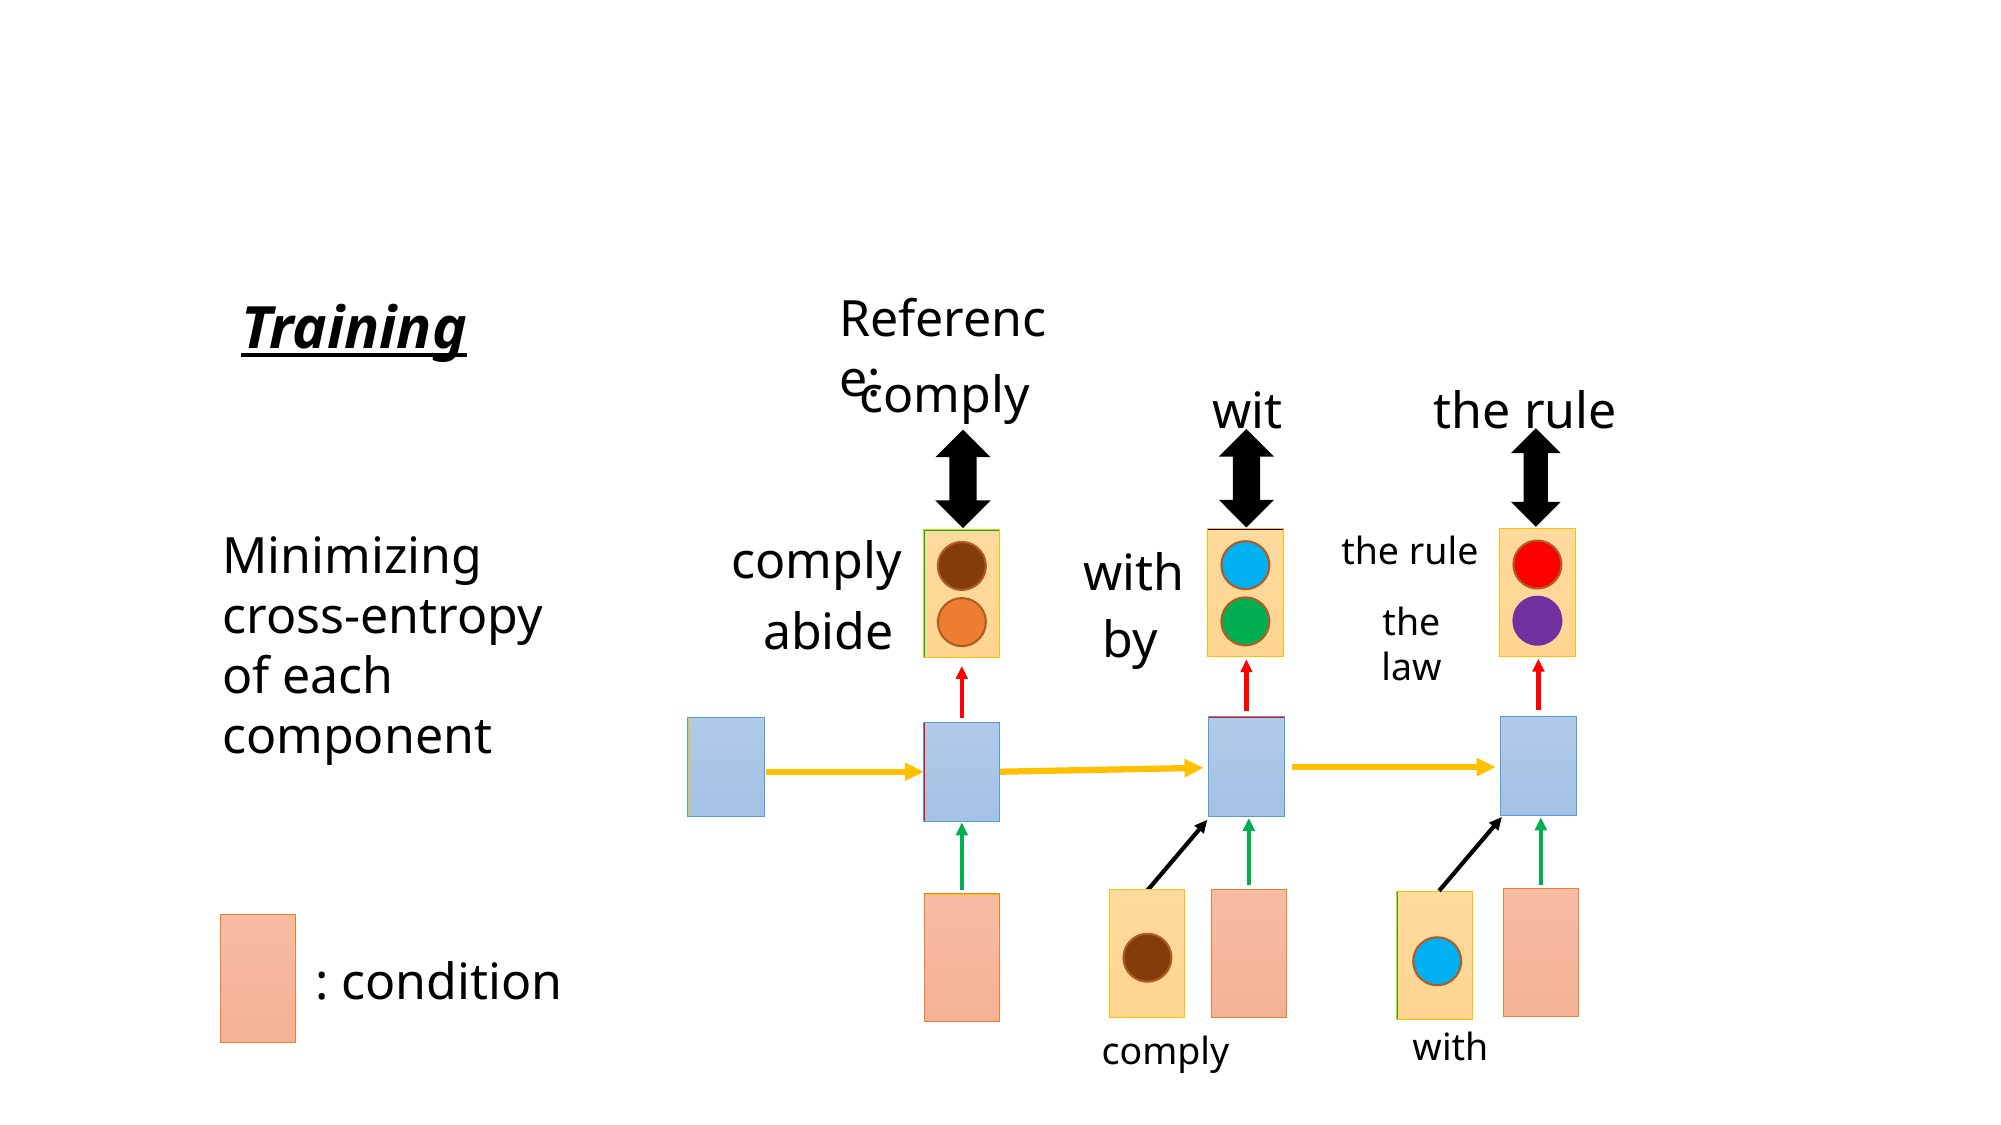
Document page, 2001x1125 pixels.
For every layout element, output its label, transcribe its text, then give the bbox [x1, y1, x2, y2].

text_box [1211, 889, 1287, 1018]
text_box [1439, 817, 1502, 891]
text_box abide [733, 592, 924, 668]
text_box [935, 429, 991, 529]
text_box [1412, 936, 1463, 987]
text_box [687, 717, 765, 817]
text_box Minimizing cross-entropy of each component [207, 515, 587, 771]
text_box [1220, 540, 1271, 591]
text_box with [1397, 1015, 1536, 1076]
text_box [1499, 528, 1576, 657]
text_box [1220, 596, 1271, 647]
text_box [1122, 932, 1173, 983]
text_box with [1183, 370, 1311, 506]
text_box the law [1337, 591, 1486, 696]
list Training [226, 290, 1521, 1005]
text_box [1144, 820, 1208, 894]
text_box [1208, 716, 1285, 817]
text_box [1218, 428, 1275, 528]
text_box [936, 540, 987, 591]
text_box comply [829, 354, 1060, 430]
text_box [1510, 428, 1561, 527]
text_box [1396, 891, 1473, 1020]
text_box [924, 893, 1000, 1022]
text_box Reference: [824, 278, 1087, 414]
text_box by [1083, 608, 1178, 675]
text_box [1503, 888, 1579, 1017]
text_box [1500, 716, 1577, 816]
text_box comply [709, 520, 924, 596]
text_box with [1068, 532, 1212, 608]
text_box [936, 597, 987, 648]
text_box [1109, 889, 1185, 1018]
text_box [1512, 595, 1563, 646]
text_box [1207, 528, 1284, 657]
text_box comply [1086, 1019, 1258, 1080]
text_box [923, 722, 1000, 822]
text_box the rule [1418, 370, 1633, 446]
text_box [1512, 539, 1563, 590]
text_box [924, 529, 1000, 658]
text_box the rule [1320, 519, 1500, 580]
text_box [220, 914, 610, 1043]
